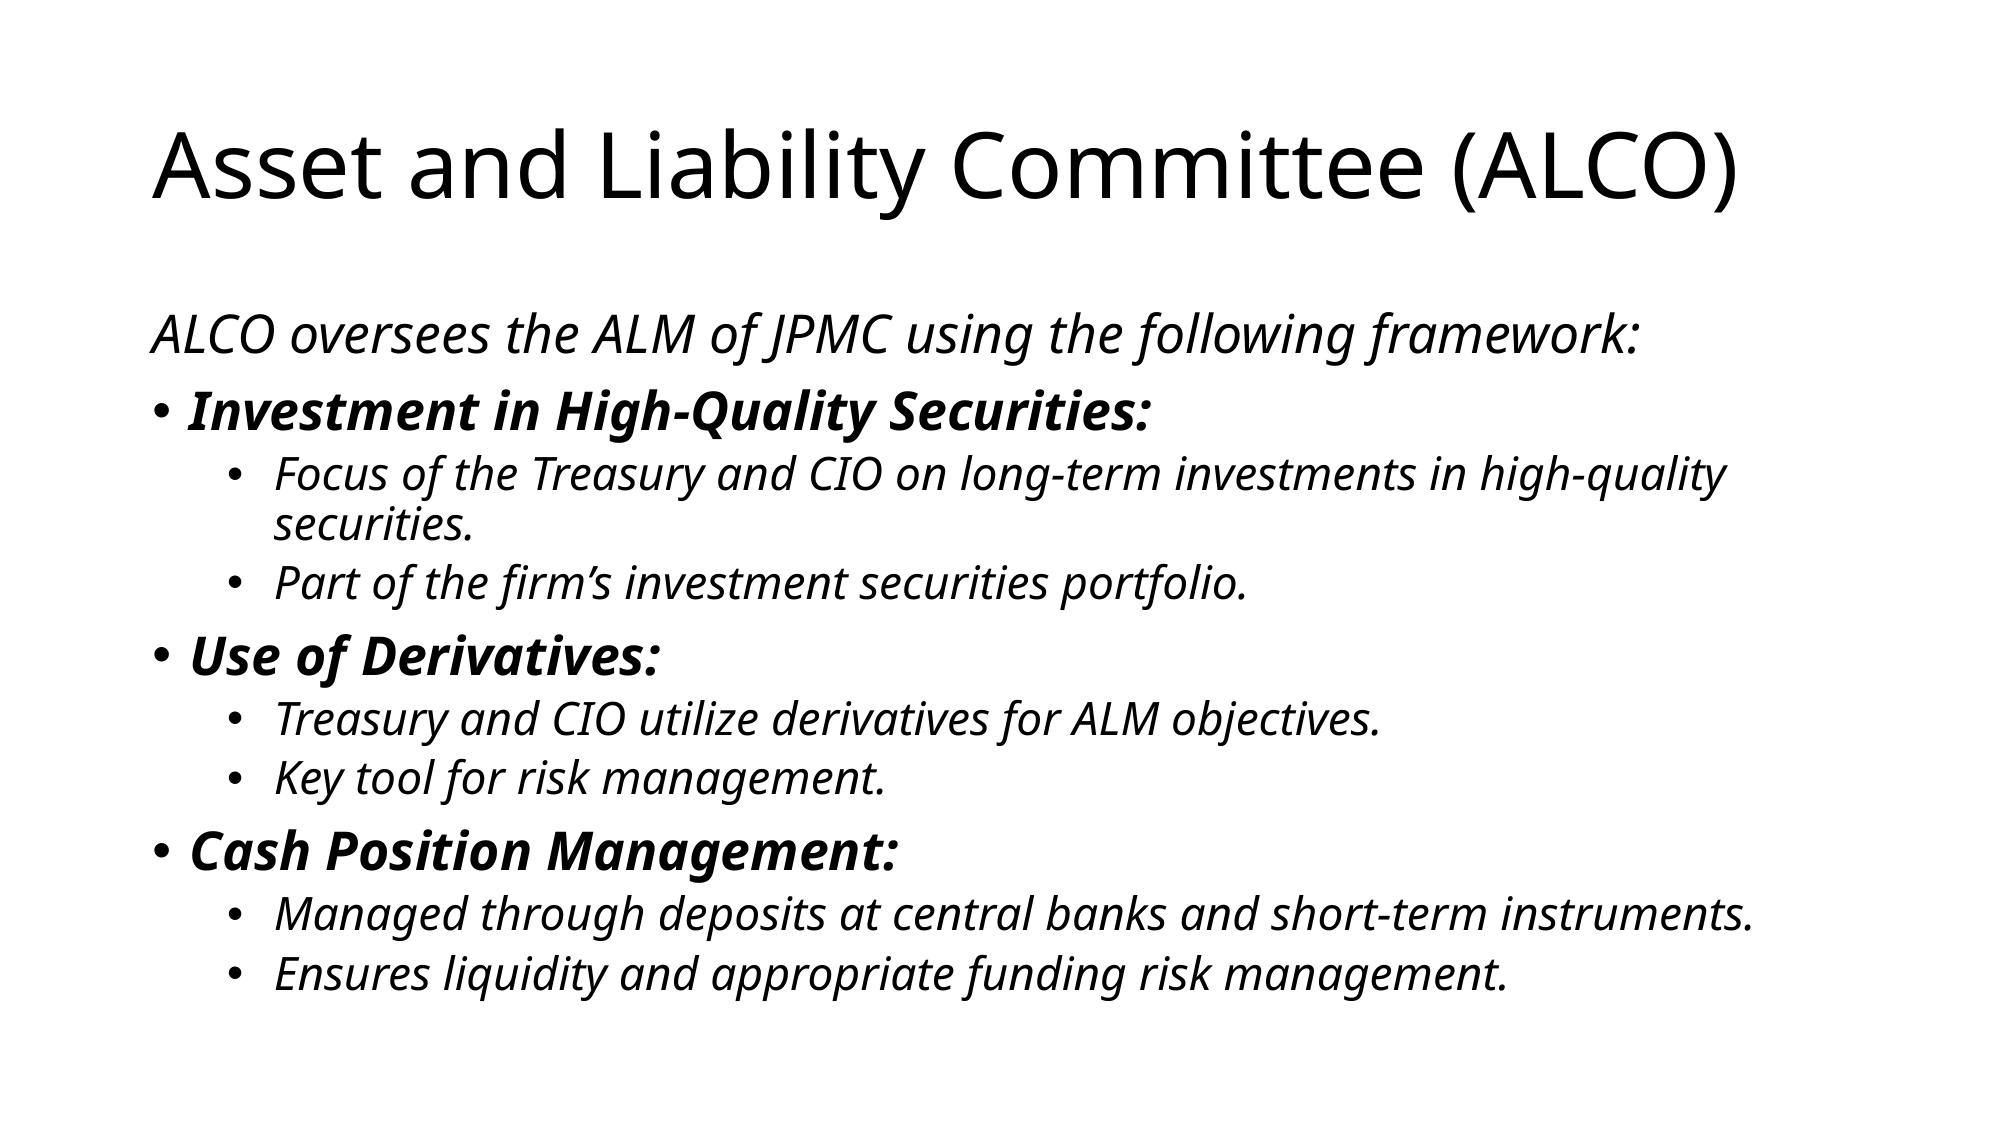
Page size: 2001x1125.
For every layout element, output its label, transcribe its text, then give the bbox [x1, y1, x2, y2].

list ALCO oversees the ALM of JPMC using the following framework: Investment in High-Quality Securities: Focus of the Treasury and CIO on long-term investments in high-quality securities. Part of the firm’s investment securities portfolio. Use of Derivatives: Treasury and CIO utilize derivatives for ALM objectives. Key tool for risk management. Cash Position Management: Managed through deposits at central banks and short-term instruments. Ensures liquidity and appropriate funding risk management. [137, 299, 1863, 1014]
title Asset and Liability Committee (ALCO) [137, 59, 1863, 278]
